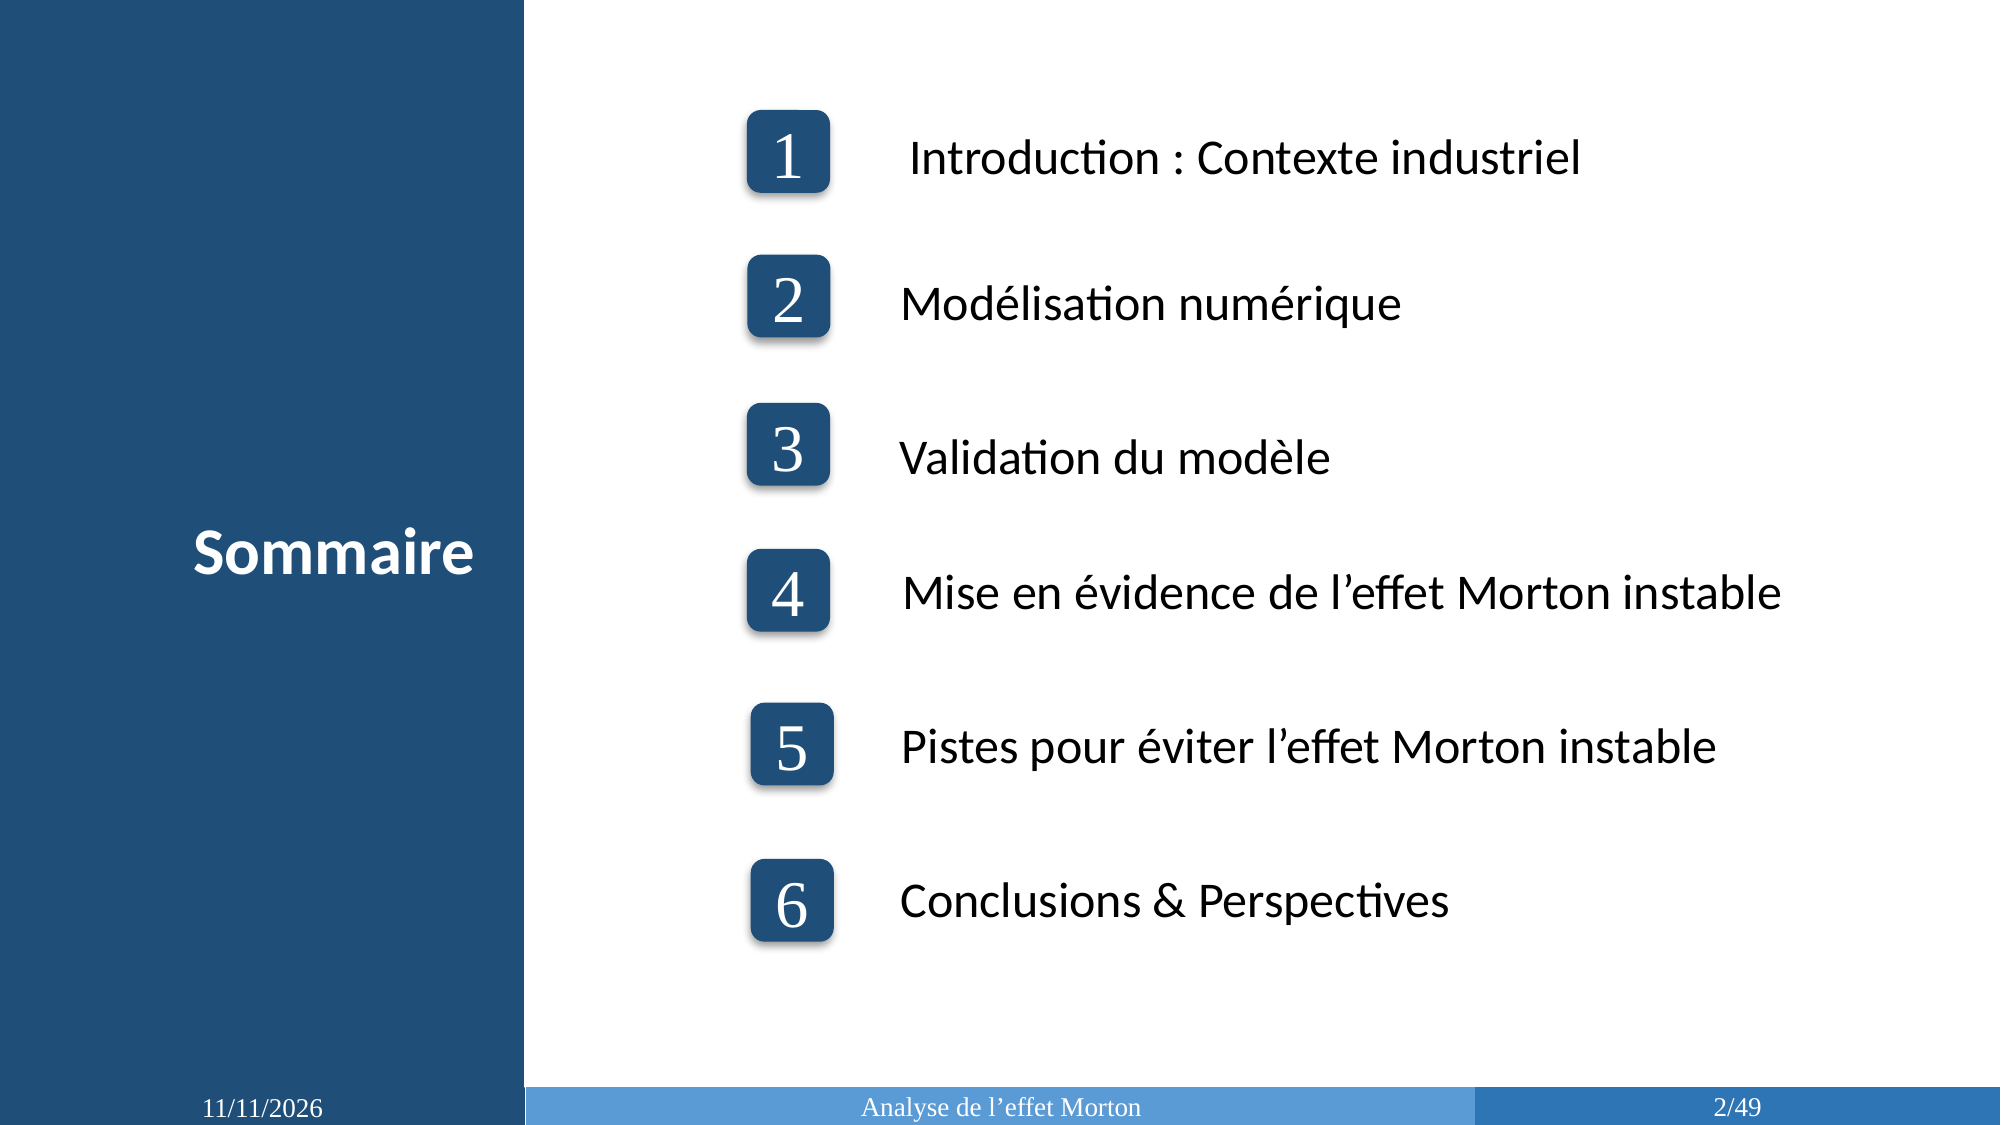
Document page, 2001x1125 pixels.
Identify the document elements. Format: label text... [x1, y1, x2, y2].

text_box 3 [745, 401, 832, 487]
footer Analyse de l’effet Morton [526, 1087, 1475, 1125]
text_box Mise en évidence de l’effet Morton instable [887, 552, 1798, 628]
text_box Sommaire [178, 500, 491, 596]
text_box 4 [745, 547, 832, 633]
text_box Modélisation numérique [885, 262, 1417, 338]
text_box 5 [749, 701, 835, 787]
text_box Conclusions & Perspectives [885, 860, 1466, 936]
text_box 6 [749, 857, 835, 943]
slide_number 2/49 [1475, 1087, 2000, 1125]
text_box Validation du modèle [885, 416, 1347, 492]
text_box 2 [746, 253, 832, 339]
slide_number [0, 1087, 525, 1125]
text_box 1 [745, 108, 832, 194]
text_box [0, 0, 524, 1087]
text_box Pistes pour éviter l’effet Morton instable [886, 706, 1733, 781]
text_box Introduction : Contexte industriel [894, 116, 1597, 192]
